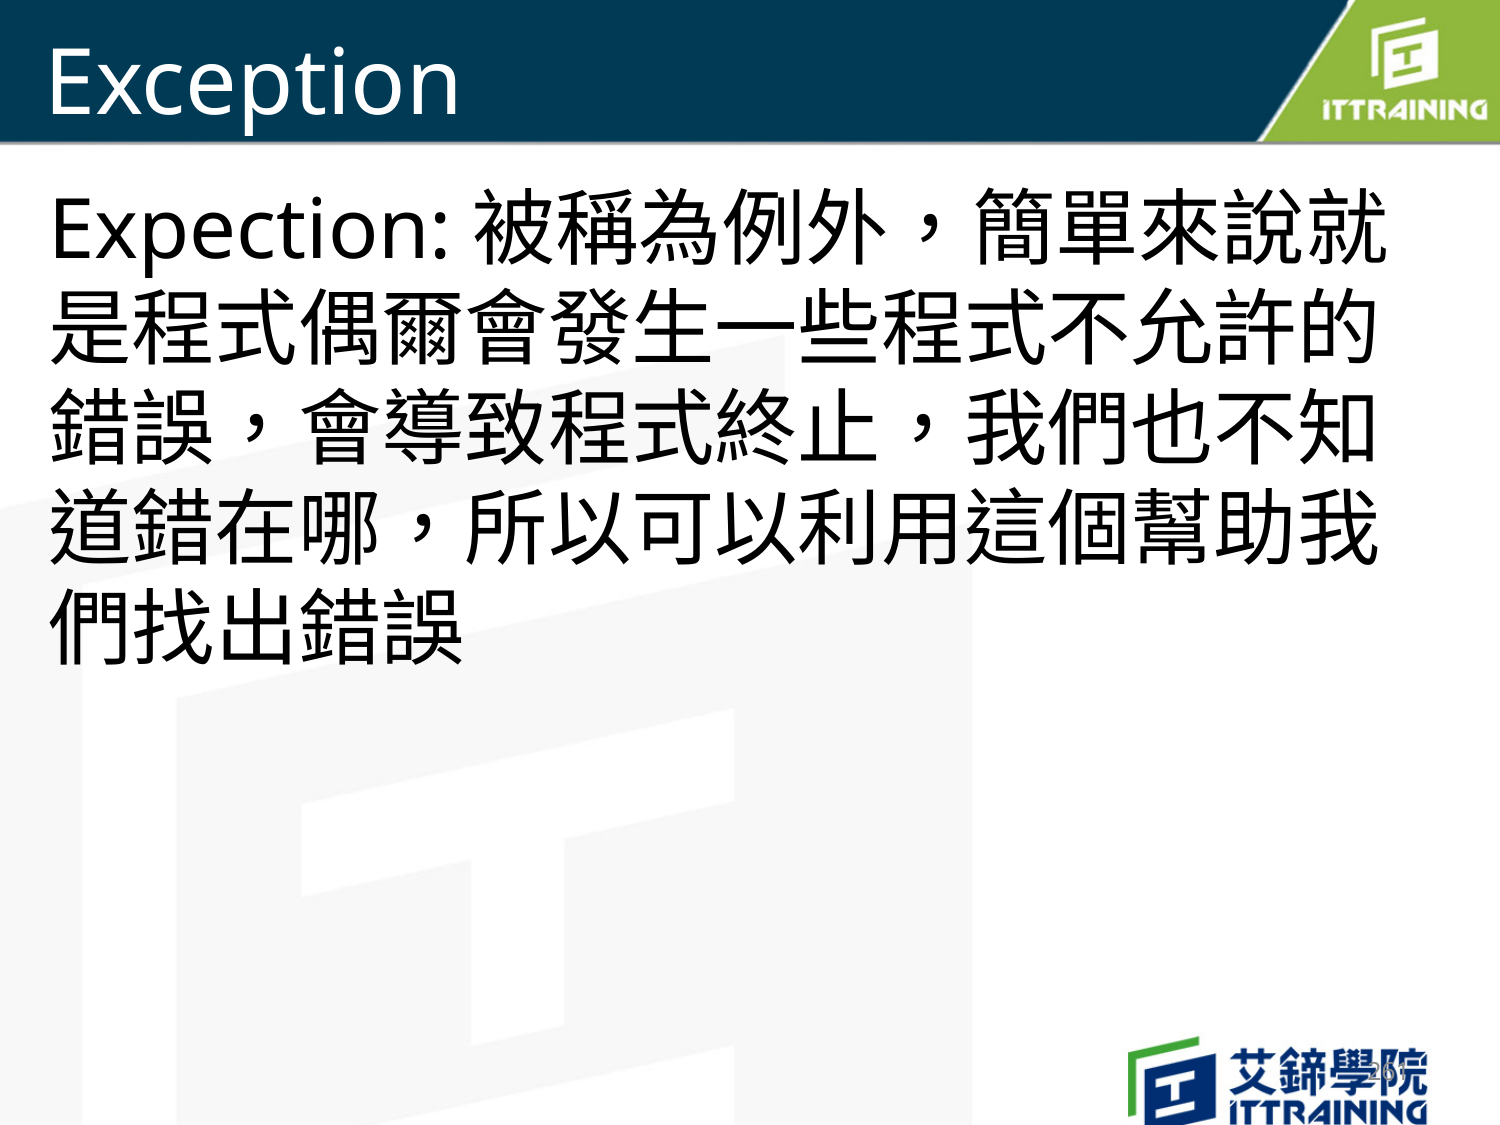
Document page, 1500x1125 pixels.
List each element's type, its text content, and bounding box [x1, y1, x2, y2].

picture [0, 0, 1500, 1125]
slide_number 261 [1074, 1042, 1425, 1103]
title Exception [29, 0, 1380, 172]
list Expection:被稱為例外，簡單來說就是程式偶爾會發生一些程式不允許的錯誤，會導致程式終止，我們也不知道錯在哪，所以可以利用這個幫助我們找出錯誤 [33, 168, 1418, 911]
